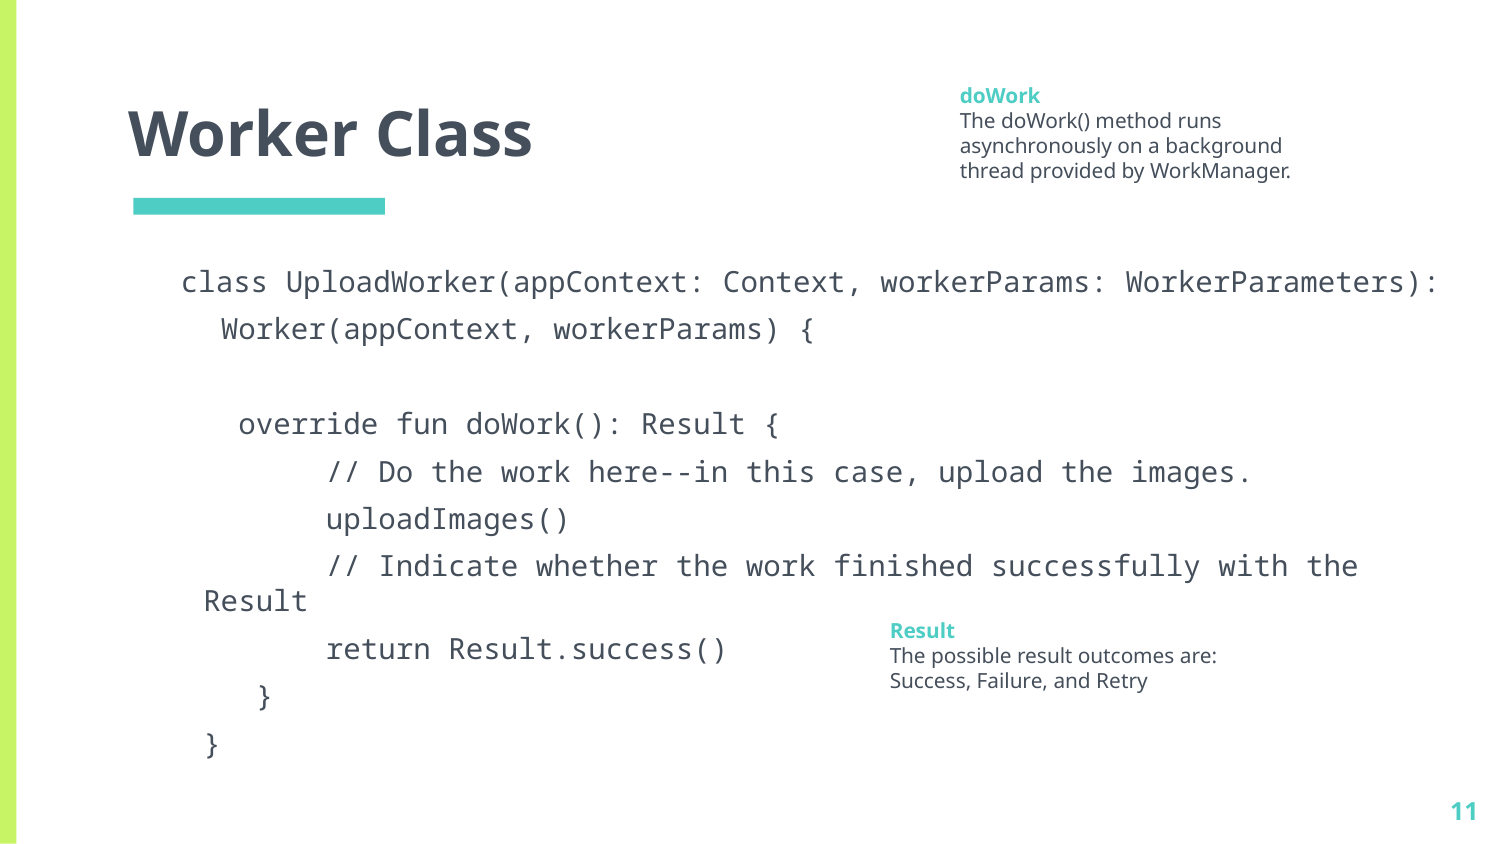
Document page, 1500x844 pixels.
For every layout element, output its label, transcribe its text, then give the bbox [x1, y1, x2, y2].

title Worker Class [113, 24, 1387, 184]
list Result The possible result outcomes are: Success, Failure, and Retry [874, 602, 1286, 800]
slide_number 11 [1403, 780, 1494, 832]
list doWork The doWork() method runs asynchronously on a background thread provided by WorkManager. [944, 67, 1356, 265]
list class UploadWorker(appContext: Context, workerParams: WorkerParameters): Worker(appContext, workerParams) { override fun doWork(): Result { // Do the work here--in this case, upload the images. uploadImages() // Indicate whether the work finished successfully with the Result return Result.success() } } [113, 247, 1460, 719]
